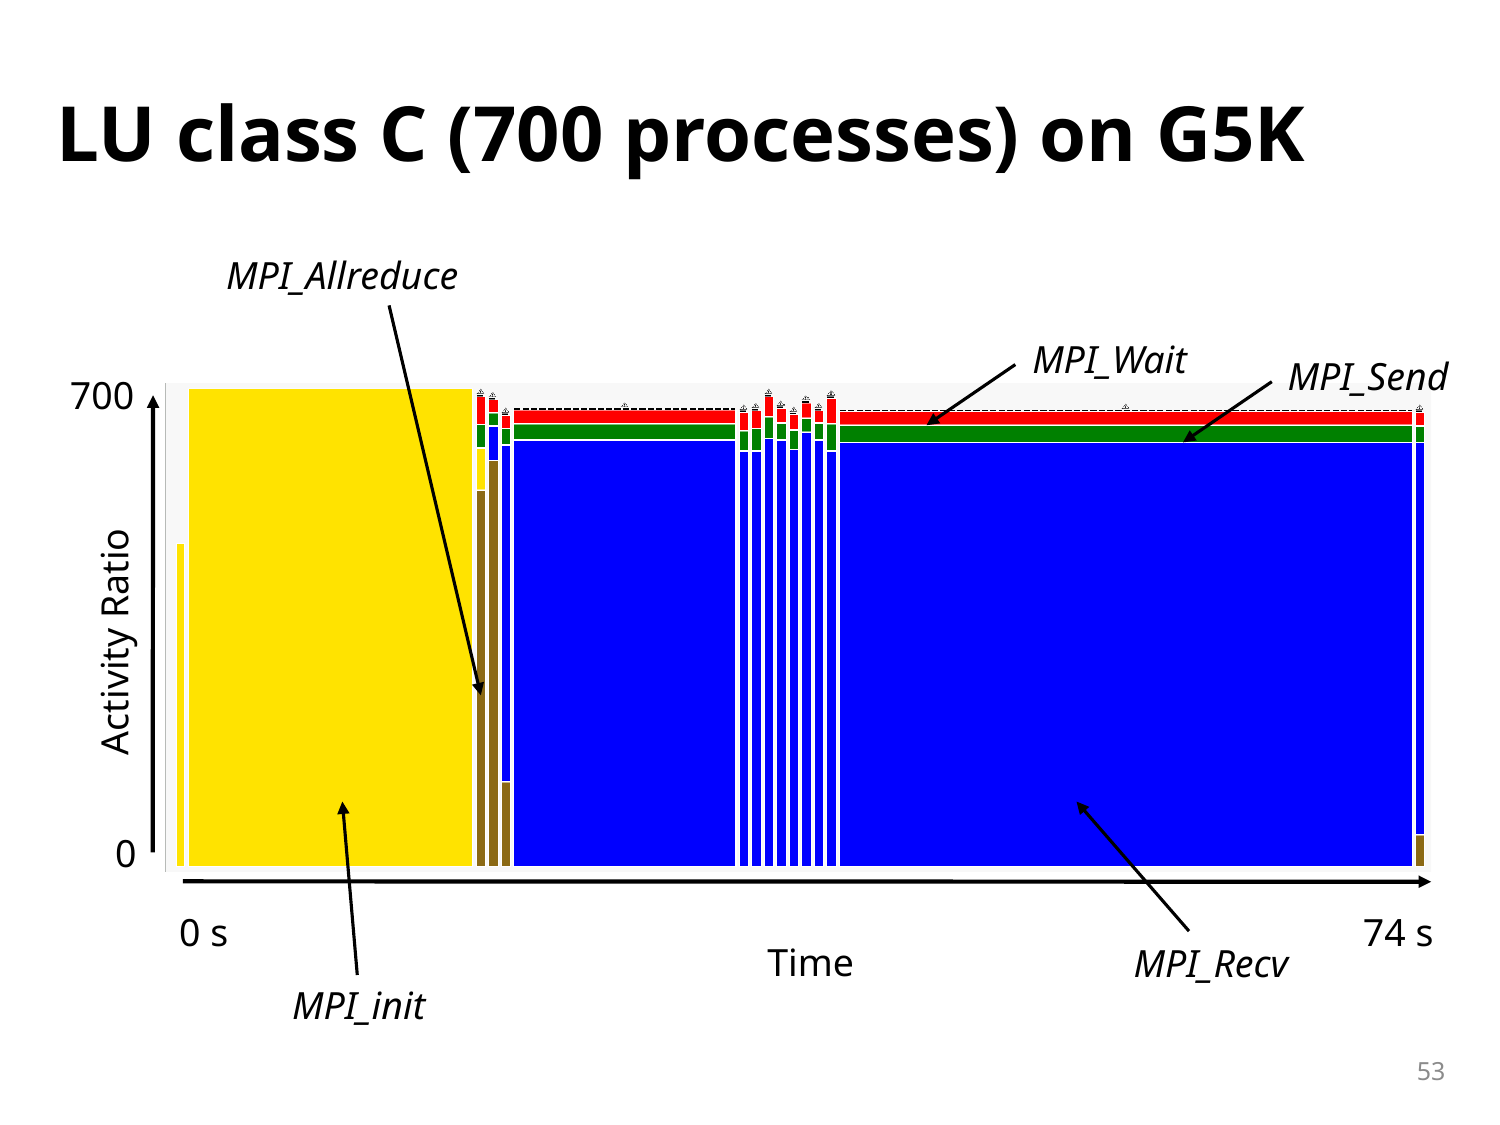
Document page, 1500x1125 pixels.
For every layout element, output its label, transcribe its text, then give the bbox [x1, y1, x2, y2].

title LU class C (700 processes) on G5K [41, 59, 1461, 215]
text_box MPI_Send [1272, 345, 1464, 406]
text_box MPI_init [277, 974, 441, 1035]
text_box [1076, 801, 1190, 932]
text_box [926, 364, 1016, 426]
text_box Activity Ratio [83, 513, 144, 770]
text_box MPI_Wait [1017, 328, 1202, 383]
text_box Time [752, 931, 870, 991]
picture [164, 383, 1432, 872]
text_box 0 s [164, 901, 244, 962]
text_box 700 [55, 364, 150, 425]
text_box MPI_Recv [1119, 932, 1304, 992]
slide_number 53 [1059, 1042, 1461, 1103]
text_box 0 [100, 822, 152, 882]
text_box MPI_Allreduce [211, 244, 474, 305]
text_box 74 s [1348, 901, 1449, 962]
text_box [342, 801, 358, 975]
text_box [1182, 381, 1272, 443]
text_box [389, 305, 481, 696]
